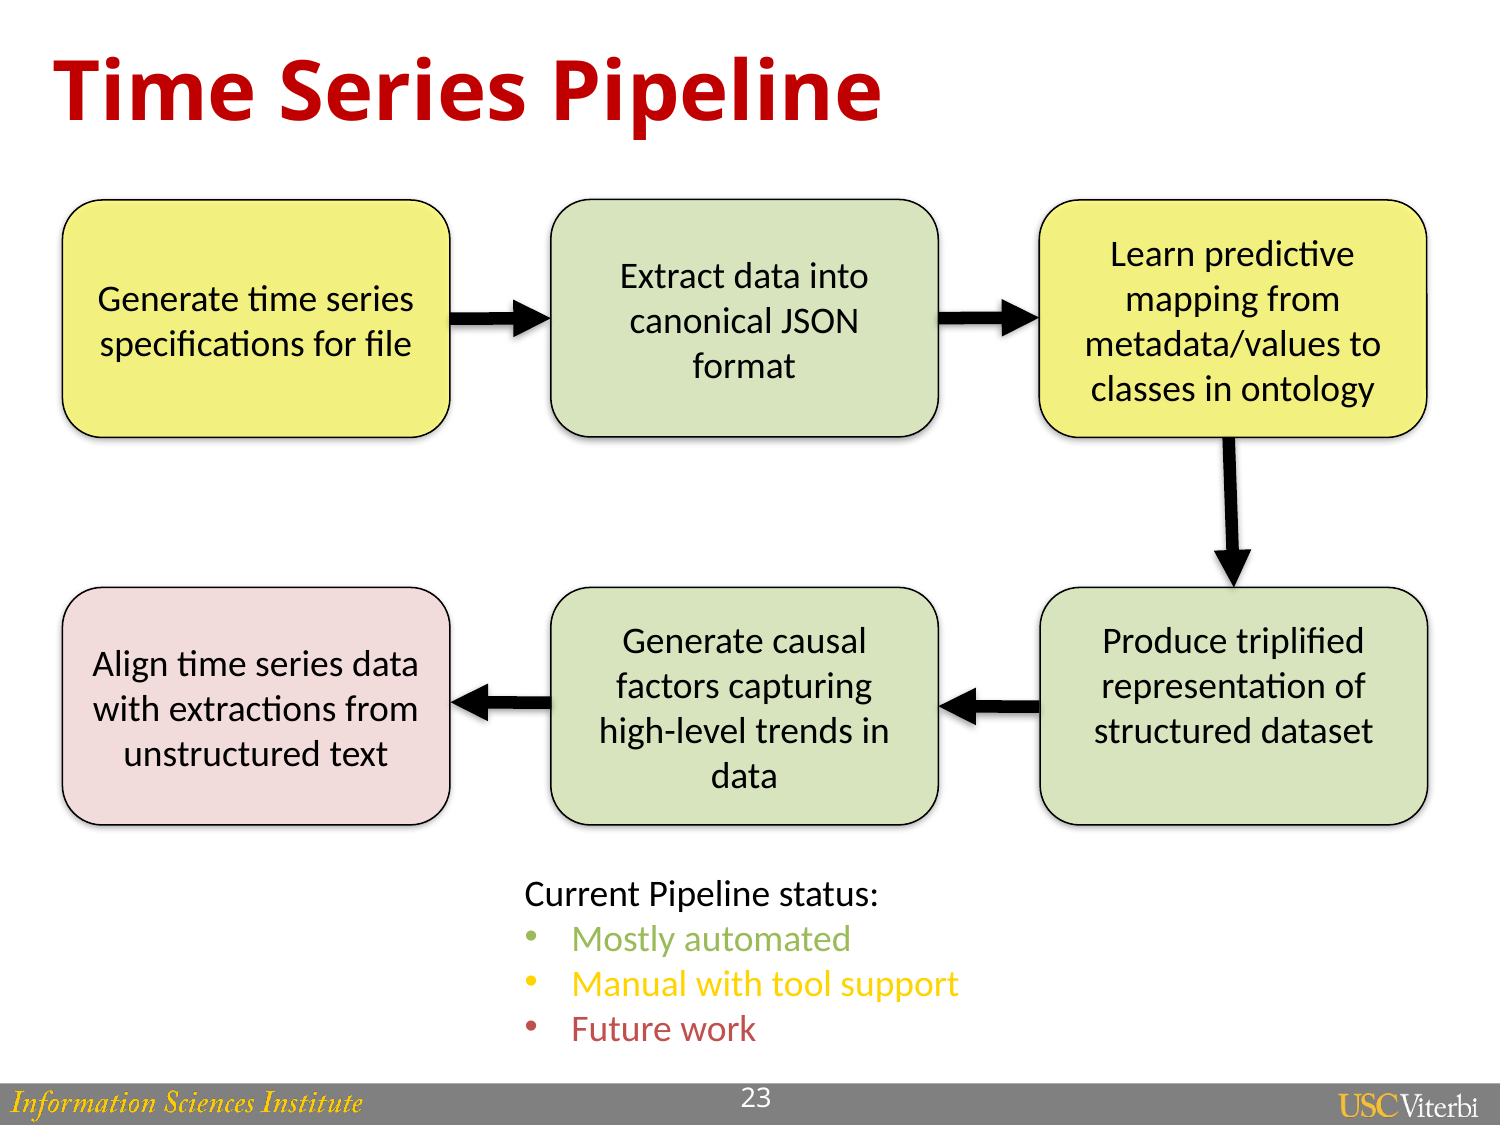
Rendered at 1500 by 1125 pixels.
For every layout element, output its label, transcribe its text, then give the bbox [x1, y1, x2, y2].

picture [1338, 1093, 1495, 1119]
text_box Current Pipeline status: Mostly automated Manual with tool support Future work [509, 861, 1023, 1056]
text_box Align time series data with extractions from unstructured text [61, 586, 451, 826]
text_box Generate time series specifications for file [61, 199, 451, 439]
slide_number 23 [711, 1094, 787, 1118]
title Time Series Pipeline [37, 0, 1495, 175]
picture [9, 1090, 363, 1122]
text_box Learn predictive mapping from metadata/values to classes in ontology [1038, 199, 1428, 439]
text_box Extract data into canonical JSON format [550, 198, 940, 438]
text_box Generate causal factors capturing high-level trends in data [550, 586, 940, 826]
text_box Produce triplified representation of structured dataset [1039, 586, 1429, 826]
